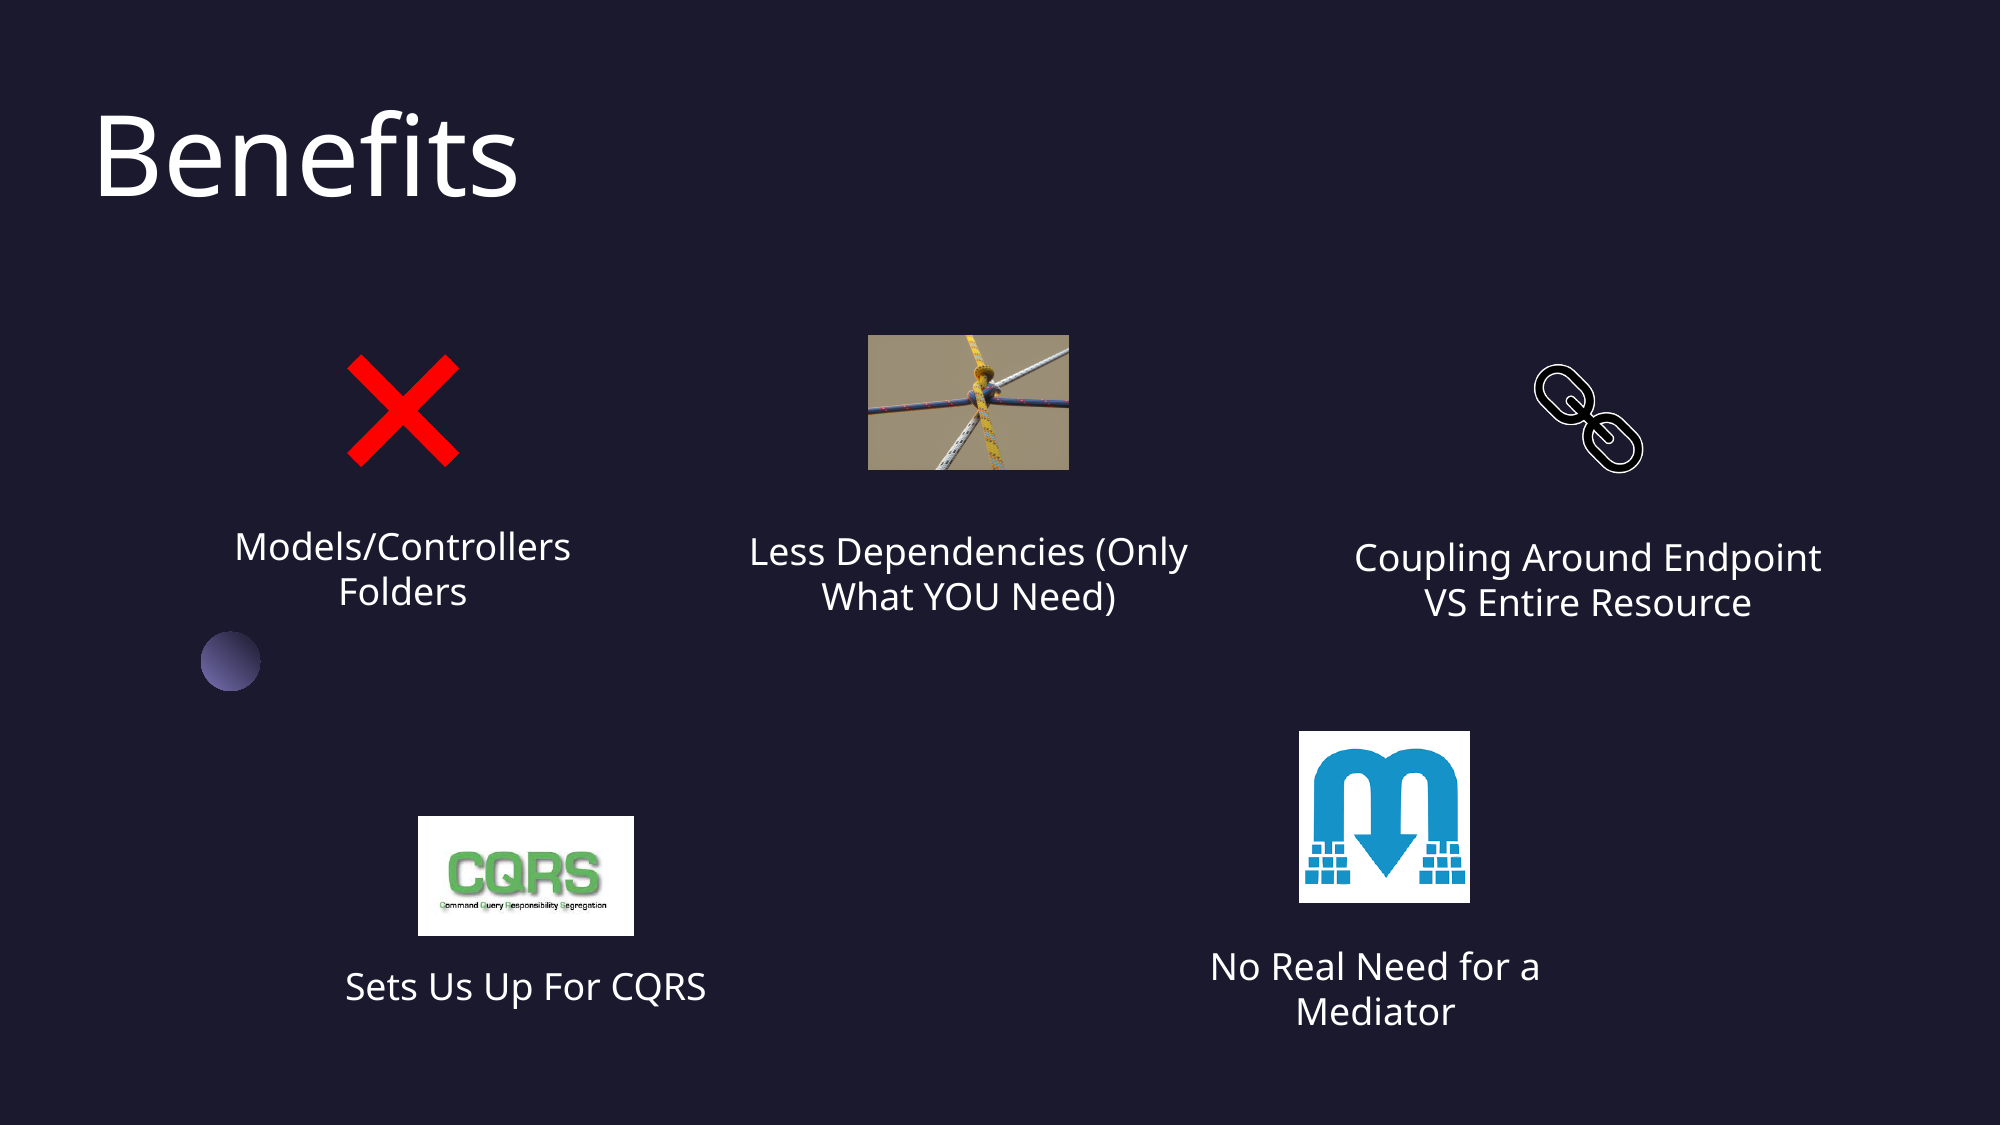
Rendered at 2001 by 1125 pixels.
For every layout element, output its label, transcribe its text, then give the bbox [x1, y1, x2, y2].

text_box No Real Need for a Mediator [1143, 935, 1608, 1041]
picture [418, 816, 634, 936]
picture [1299, 731, 1470, 903]
text_box Benefits [90, 50, 1910, 269]
text_box Coupling Around Endpoint VS Entire Resource [1336, 526, 1841, 631]
text_box Sets Us Up For CQRS [293, 955, 758, 1016]
picture [1513, 343, 1664, 494]
text_box Less Dependencies (Only What YOU Need) [716, 520, 1222, 626]
text_box Models/Controllers Folders [170, 515, 636, 621]
picture [327, 335, 478, 486]
picture [868, 335, 1069, 470]
